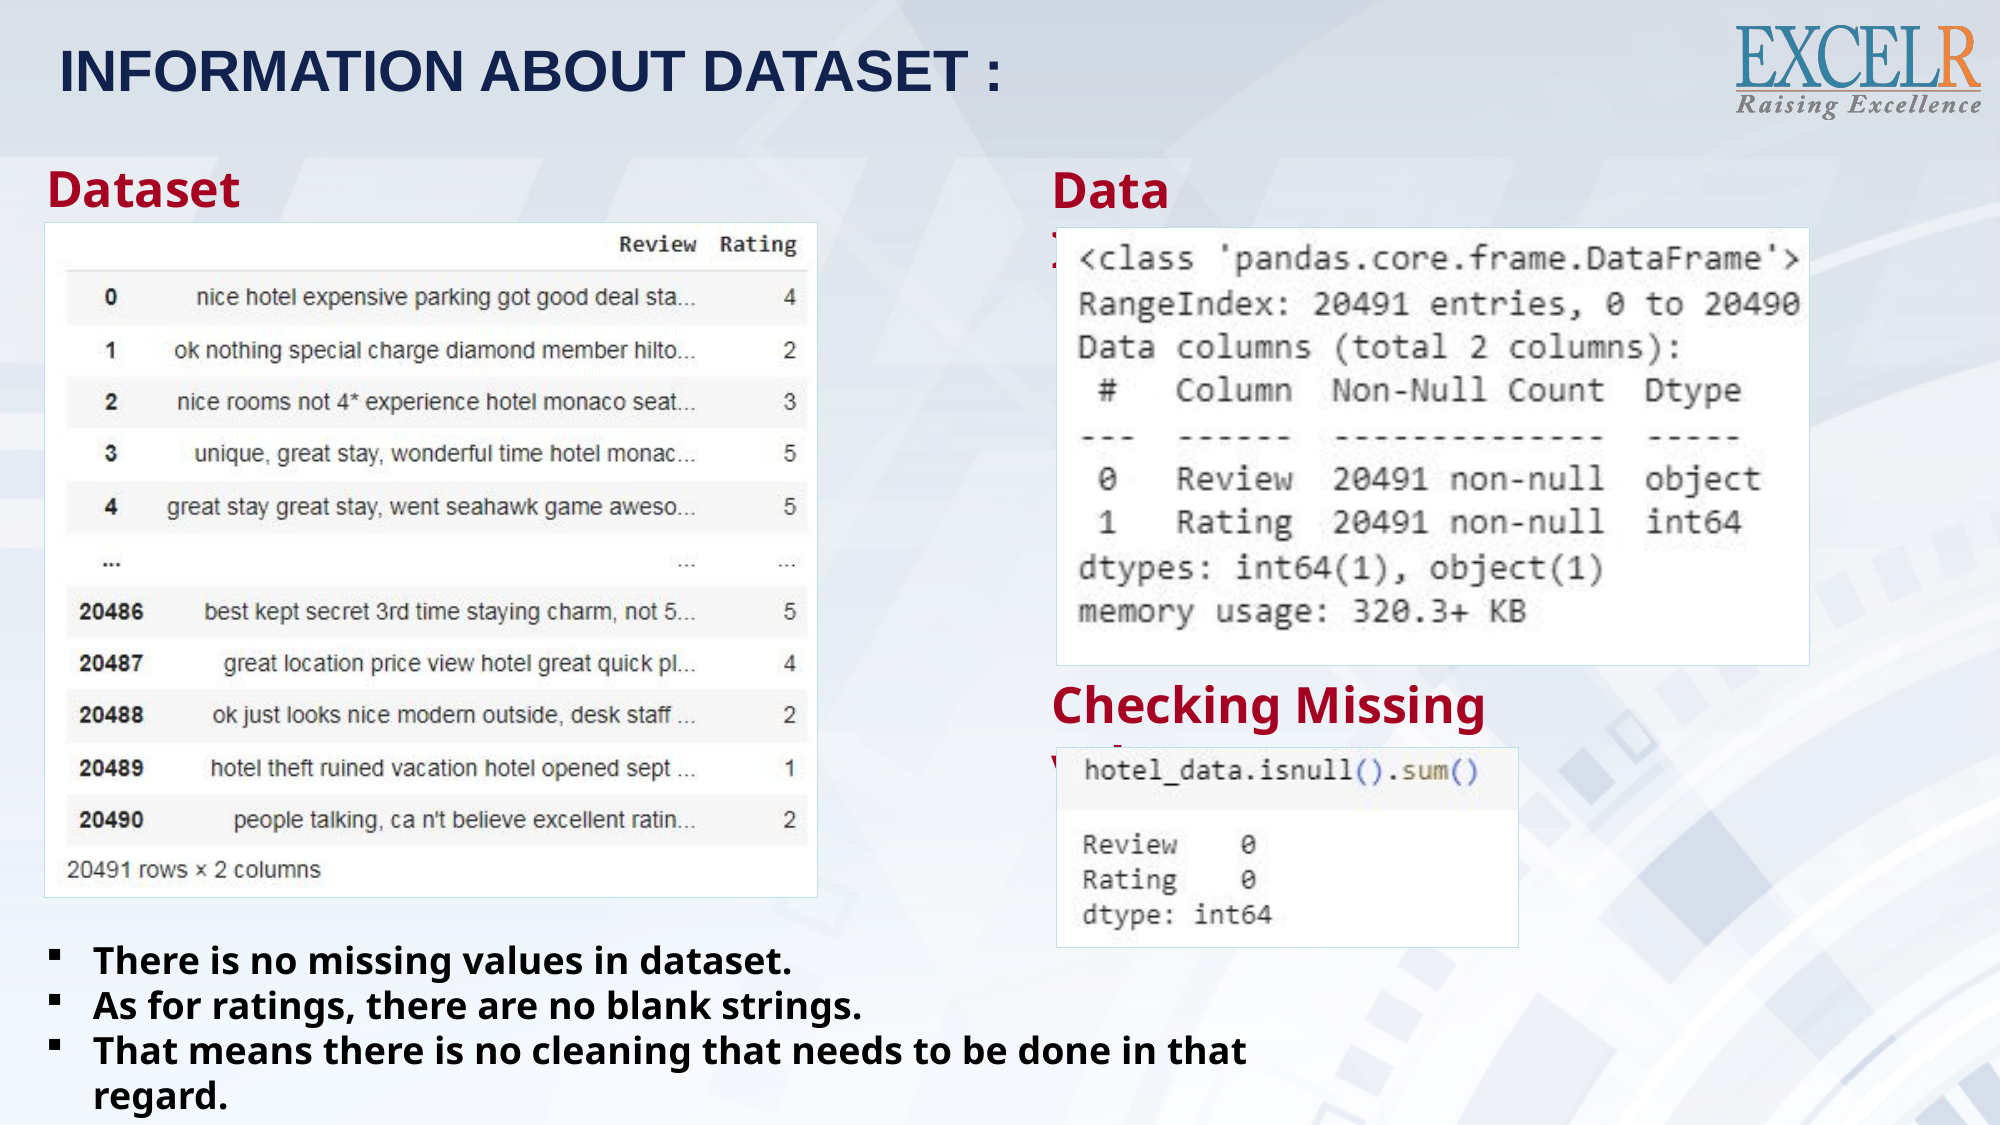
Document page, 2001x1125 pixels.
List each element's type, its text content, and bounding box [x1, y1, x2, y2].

text_box Data Information : [1036, 150, 1474, 286]
text_box Dataset : [31, 149, 272, 285]
picture [1736, 25, 1981, 121]
text_box Here now after cleaning the data, text length is 934. [0, 0, 2000, 1125]
picture [44, 221, 818, 899]
picture [1056, 227, 1810, 667]
text_box There is no missing values in dataset. As for ratings, there are no blank strings. That means there is no cleaning that needs to be done in that regard. [31, 929, 1288, 1125]
text_box Checking Missing values : [1036, 665, 1646, 801]
picture [1056, 747, 1519, 948]
text_box INFORMATION ABOUT DATASET : [44, 26, 1073, 111]
